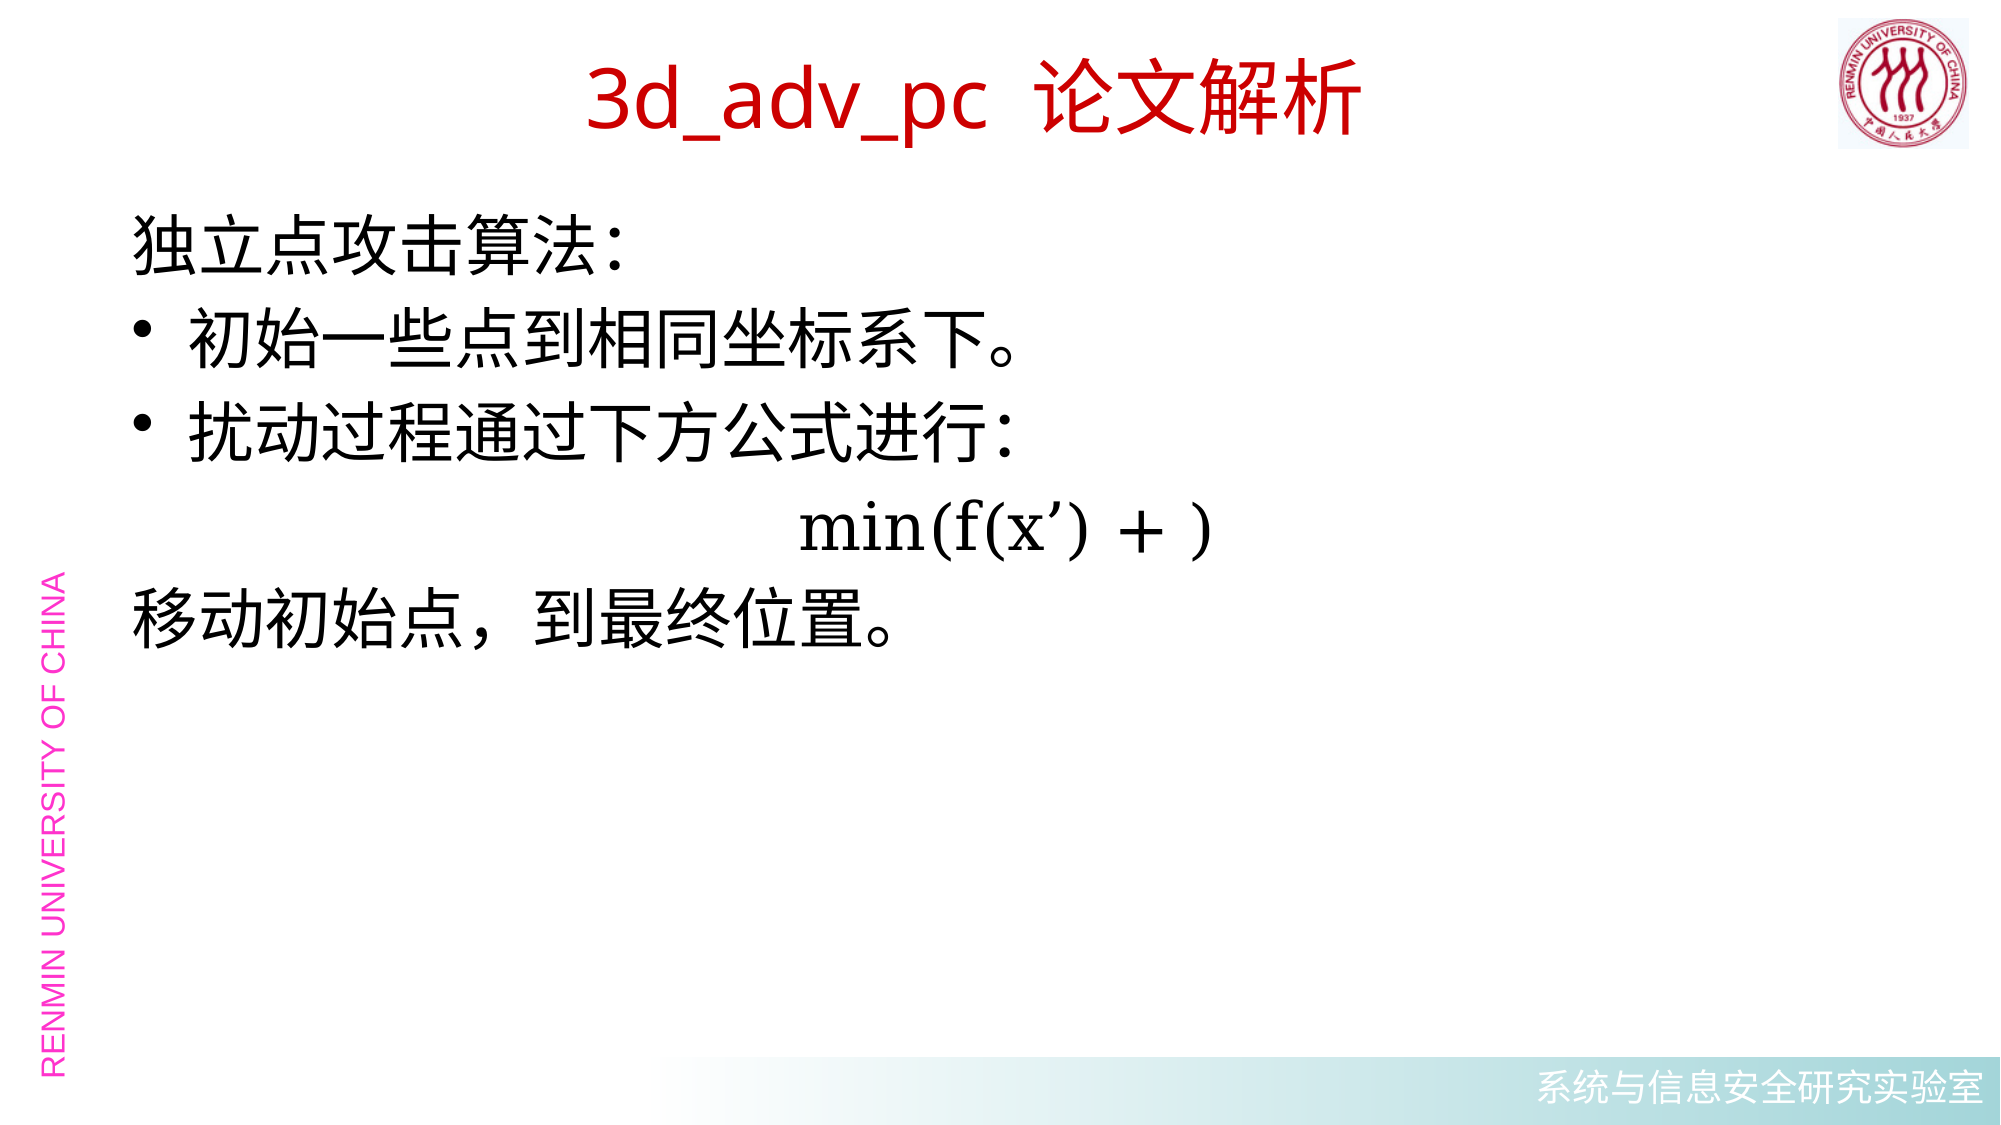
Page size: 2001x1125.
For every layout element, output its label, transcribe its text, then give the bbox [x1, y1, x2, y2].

picture [1838, 18, 1969, 149]
title 3d_adv_pc 论文解析 [83, 37, 1867, 173]
